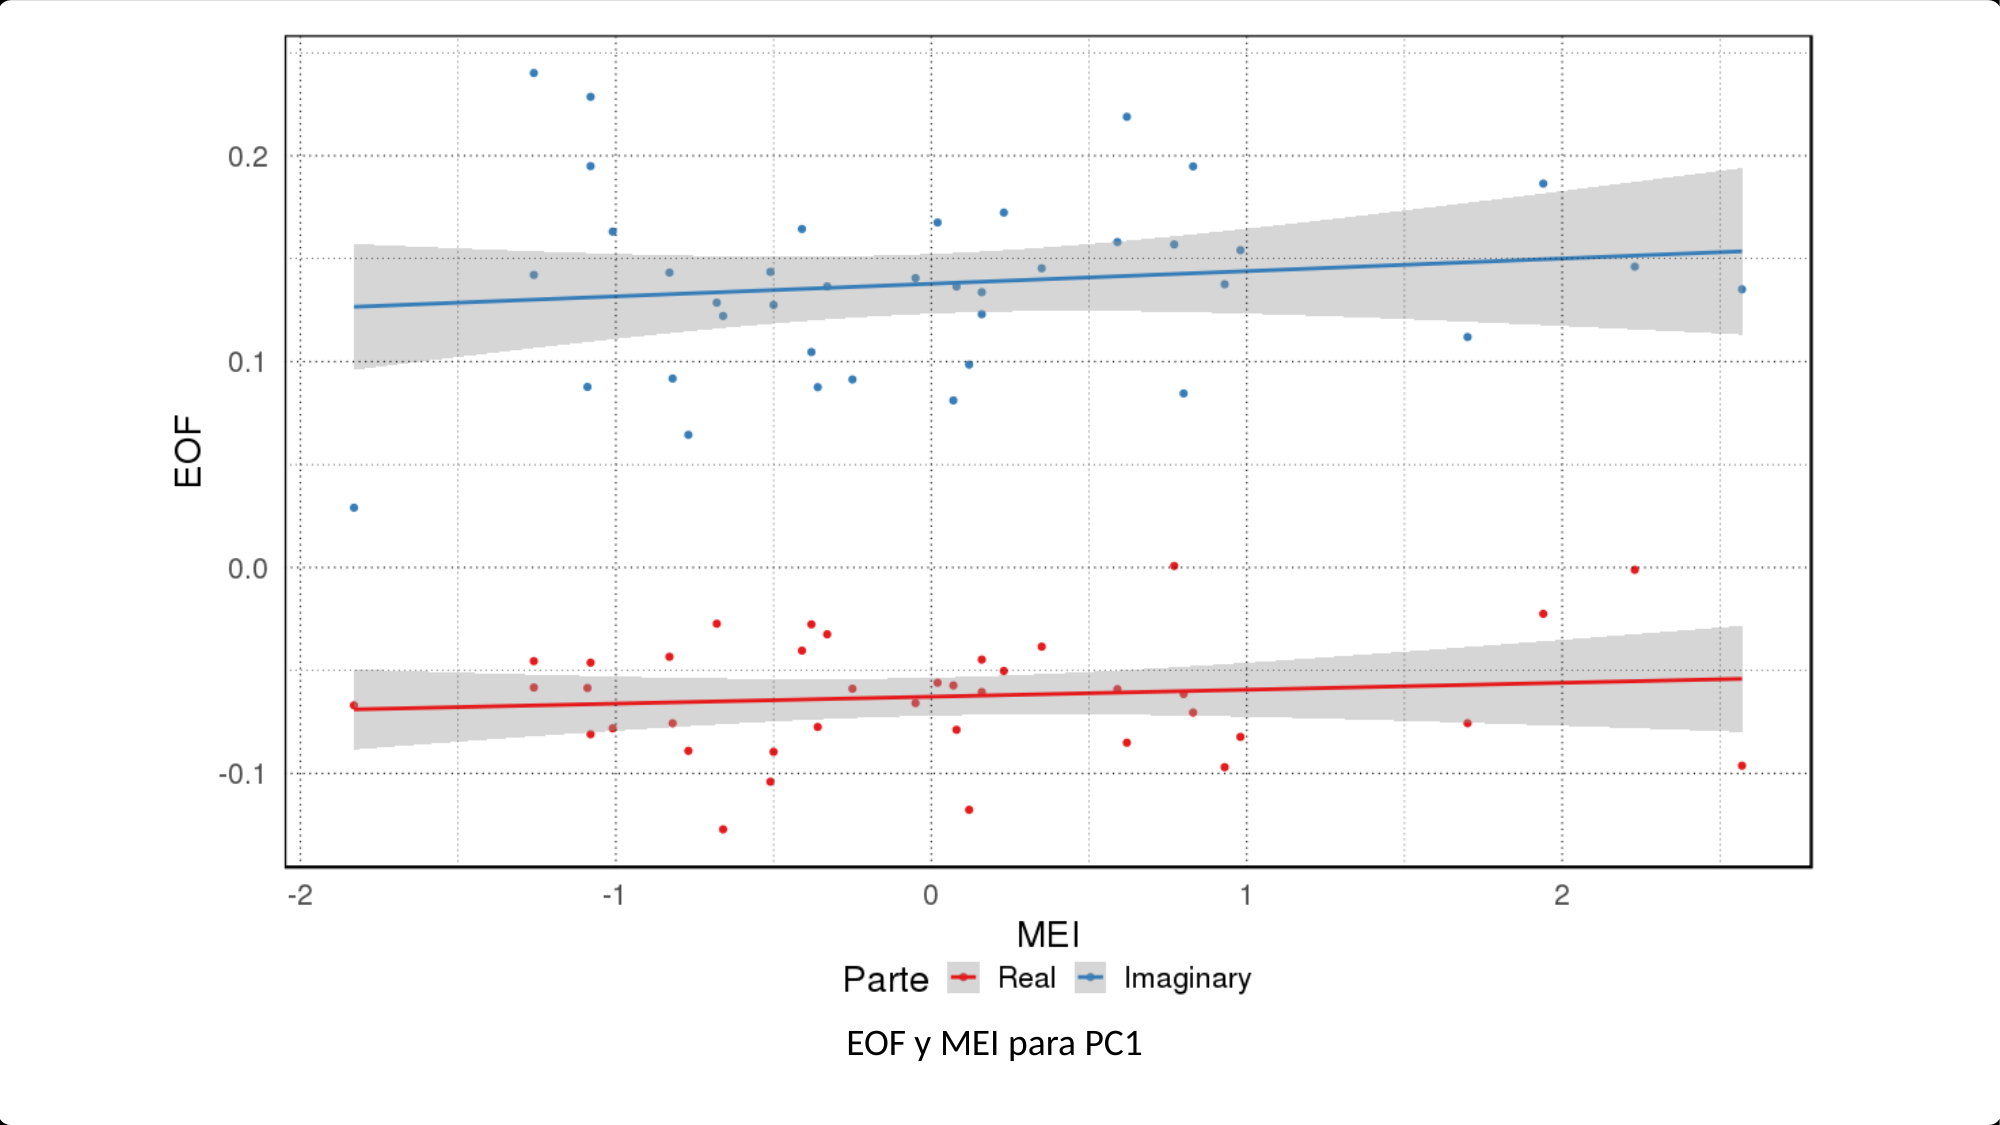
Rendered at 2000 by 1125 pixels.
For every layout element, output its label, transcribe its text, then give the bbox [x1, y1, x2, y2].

text_box EOF y MEI para PC1 [29, 1010, 1961, 1094]
picture [160, 20, 1827, 1011]
